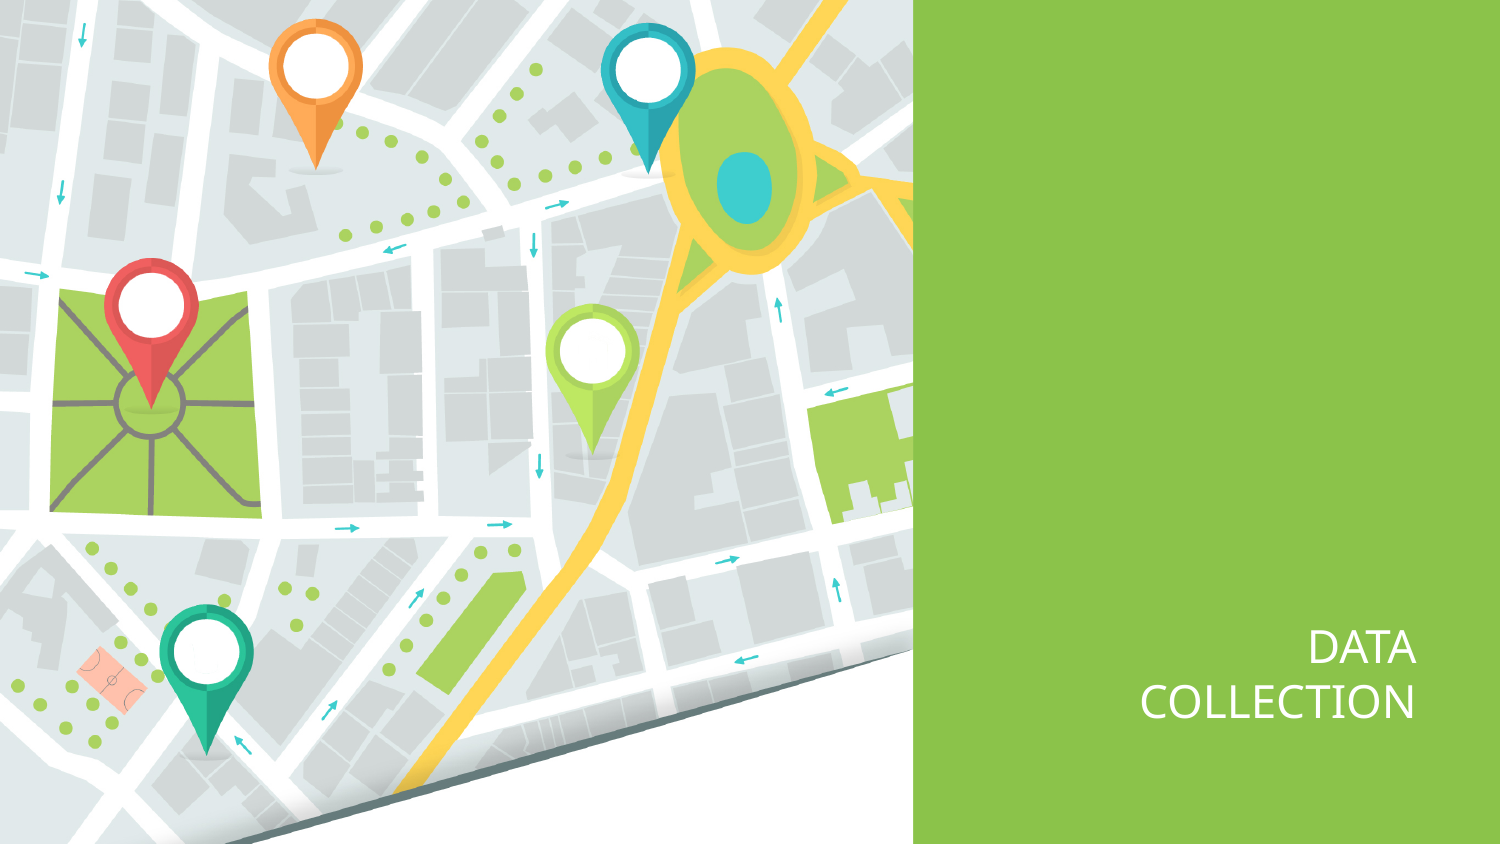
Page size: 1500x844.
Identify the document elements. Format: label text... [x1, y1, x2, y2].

picture [0, 0, 914, 844]
subtitle DATA COLLECTION [1103, 573, 1432, 743]
